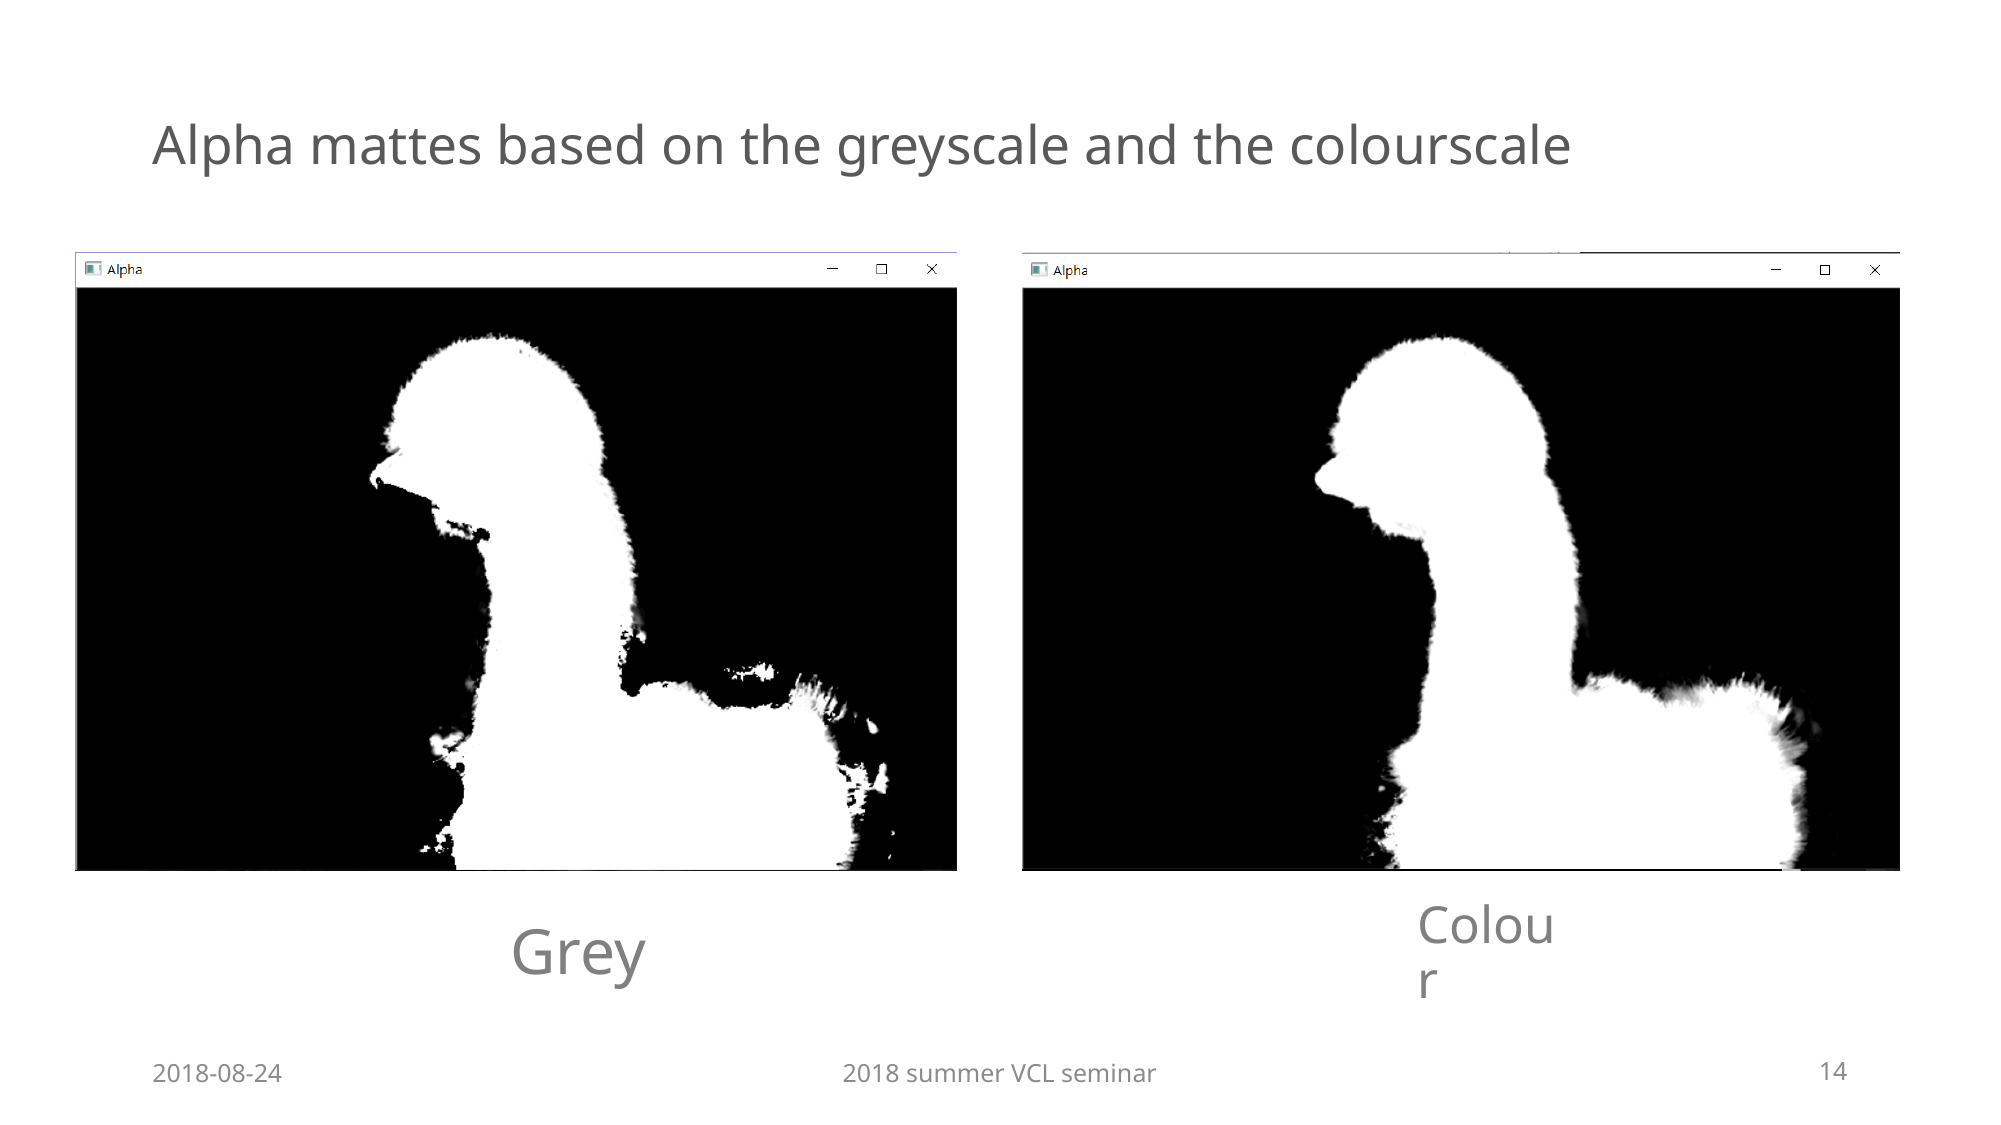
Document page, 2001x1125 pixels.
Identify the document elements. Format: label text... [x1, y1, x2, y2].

picture [75, 252, 957, 871]
footer 2018 summer VCL seminar [662, 1042, 1338, 1103]
text_box Grey [495, 891, 680, 1018]
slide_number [137, 1042, 588, 1103]
title Alpha mattes based on the greyscale and the colourscale [137, 83, 1633, 211]
slide_number 14 [1412, 1042, 1863, 1103]
text_box Colour [1402, 891, 1587, 1018]
picture [1022, 252, 1900, 871]
